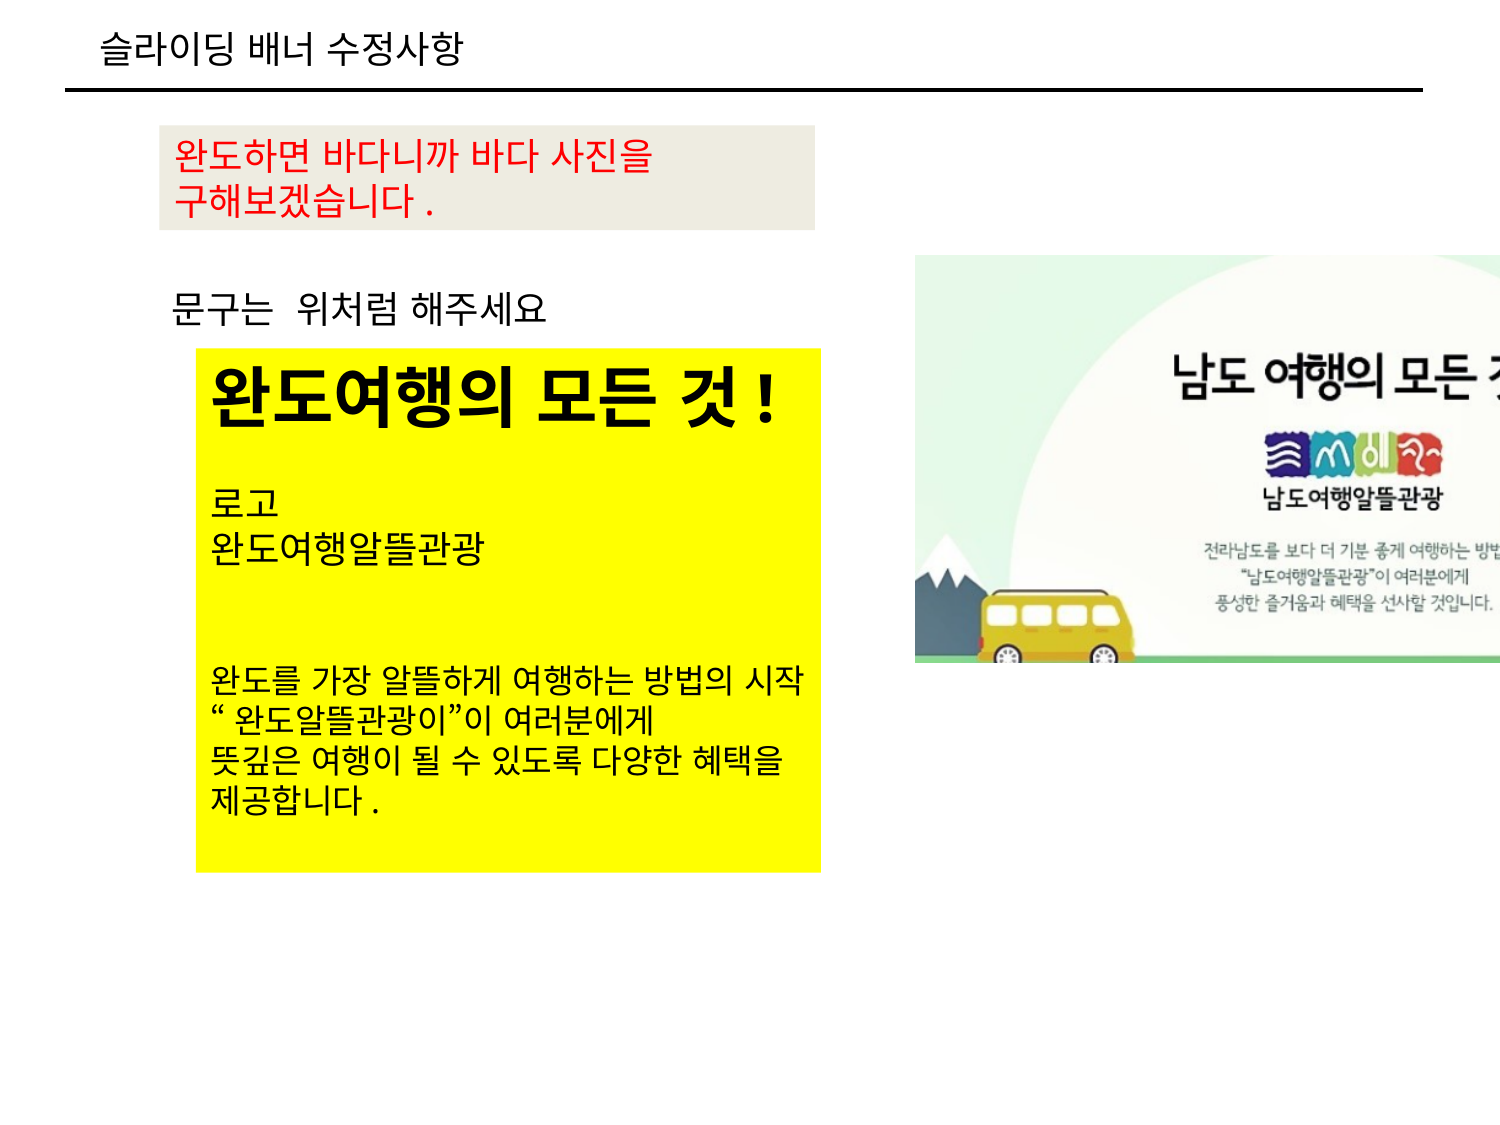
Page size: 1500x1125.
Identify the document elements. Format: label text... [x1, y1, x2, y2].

text_box 완도하면 바다니까 바다 사진을 구해보겠습니다. [159, 125, 815, 231]
text_box 슬라이딩 배너 수정사항 [84, 19, 481, 79]
picture [915, 255, 1500, 663]
text_box 문구는 위처럼 해주세요 [157, 278, 564, 339]
text_box 완도여행의 모든 것! 로고 완도여행알뜰관광 완도를 가장 알뜰하게 여행하는 방법의 시작 “완도알뜰관광이”이 여러분에게 뜻깊은 여행이 될 수 있도록 다양한 혜택을 제공합니다. [195, 348, 821, 873]
